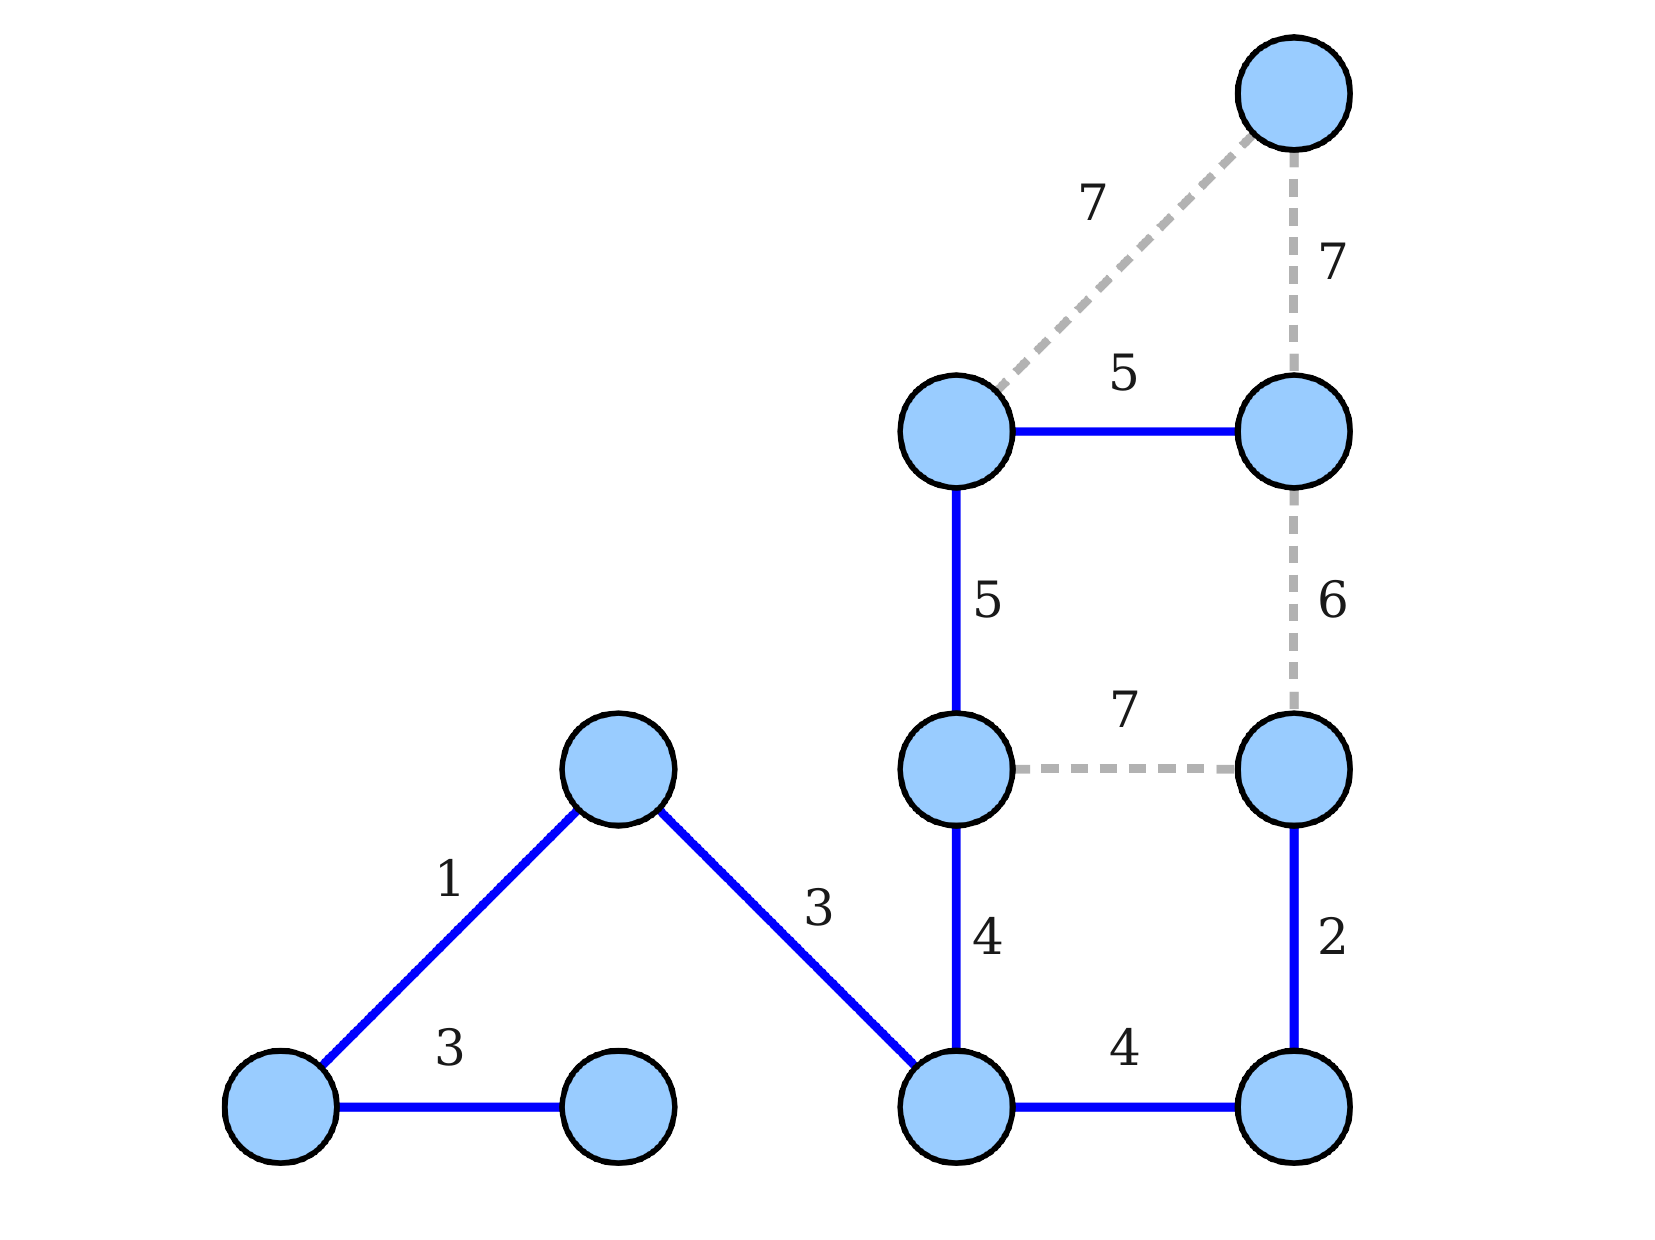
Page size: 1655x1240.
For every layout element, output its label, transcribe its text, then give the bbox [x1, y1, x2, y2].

text_box 3 [432, 1016, 469, 1076]
text_box 4 [1107, 1016, 1144, 1076]
text_box [221, 34, 1353, 1166]
text_box 7 7 5 [1074, 169, 1352, 401]
